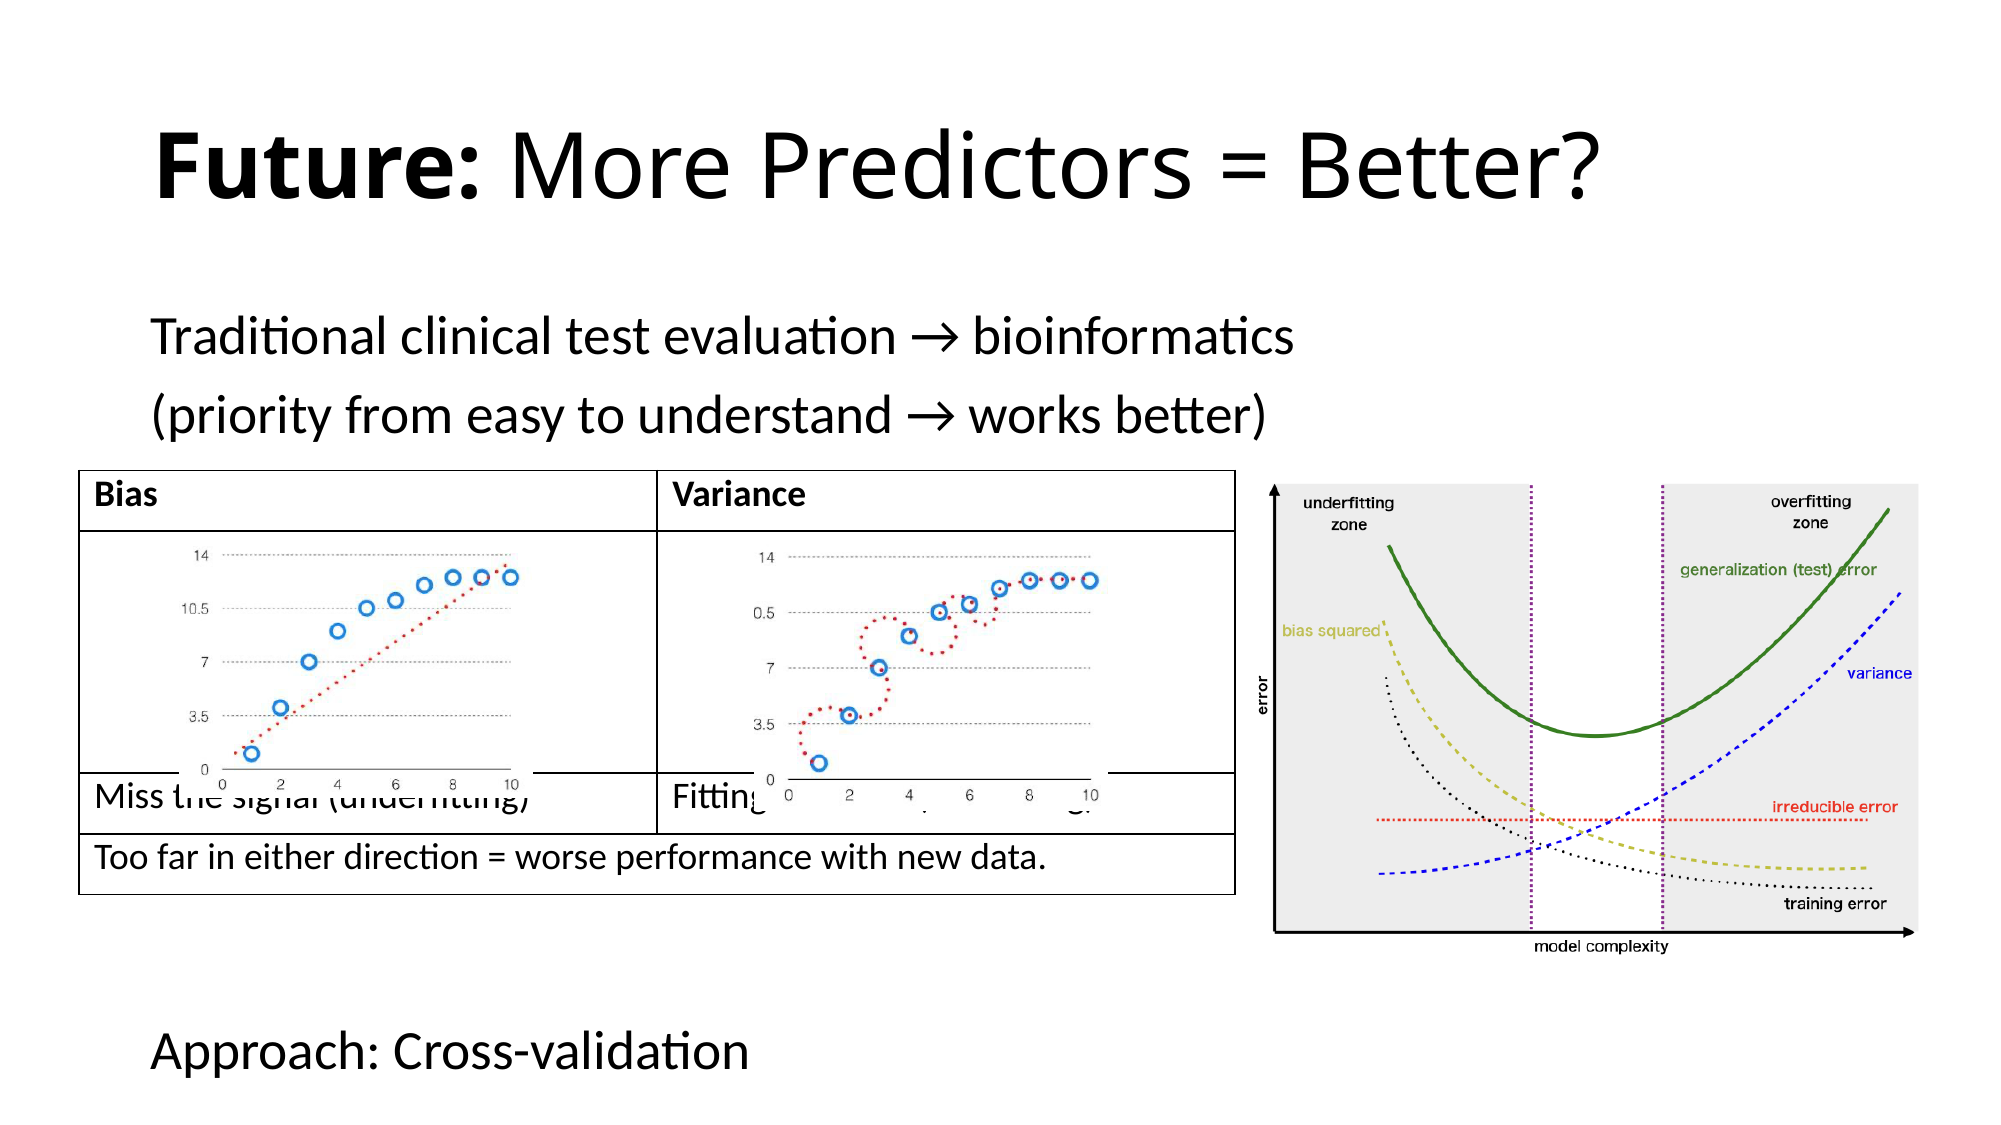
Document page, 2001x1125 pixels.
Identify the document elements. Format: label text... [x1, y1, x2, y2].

text_box Traditional clinical test evaluation → bioinformatics (priority from easy to understand → works better) Approach: Cross-validation [135, 299, 1923, 1092]
picture [754, 537, 1108, 811]
picture [1254, 476, 1921, 959]
table_cell Fitting the noise(overfitting) [658, 774, 1234, 833]
table_header Bias [80, 471, 656, 530]
table_cell [80, 532, 656, 772]
title Future: More Predictors = Better? [137, 59, 1863, 278]
picture [179, 539, 533, 798]
table_cell Miss the signal (underfitting) [80, 774, 656, 833]
table_header Variance [658, 471, 1234, 530]
table_cell Too far in either direction = worse performance with new data. [80, 835, 1234, 894]
table_cell [658, 532, 1234, 772]
